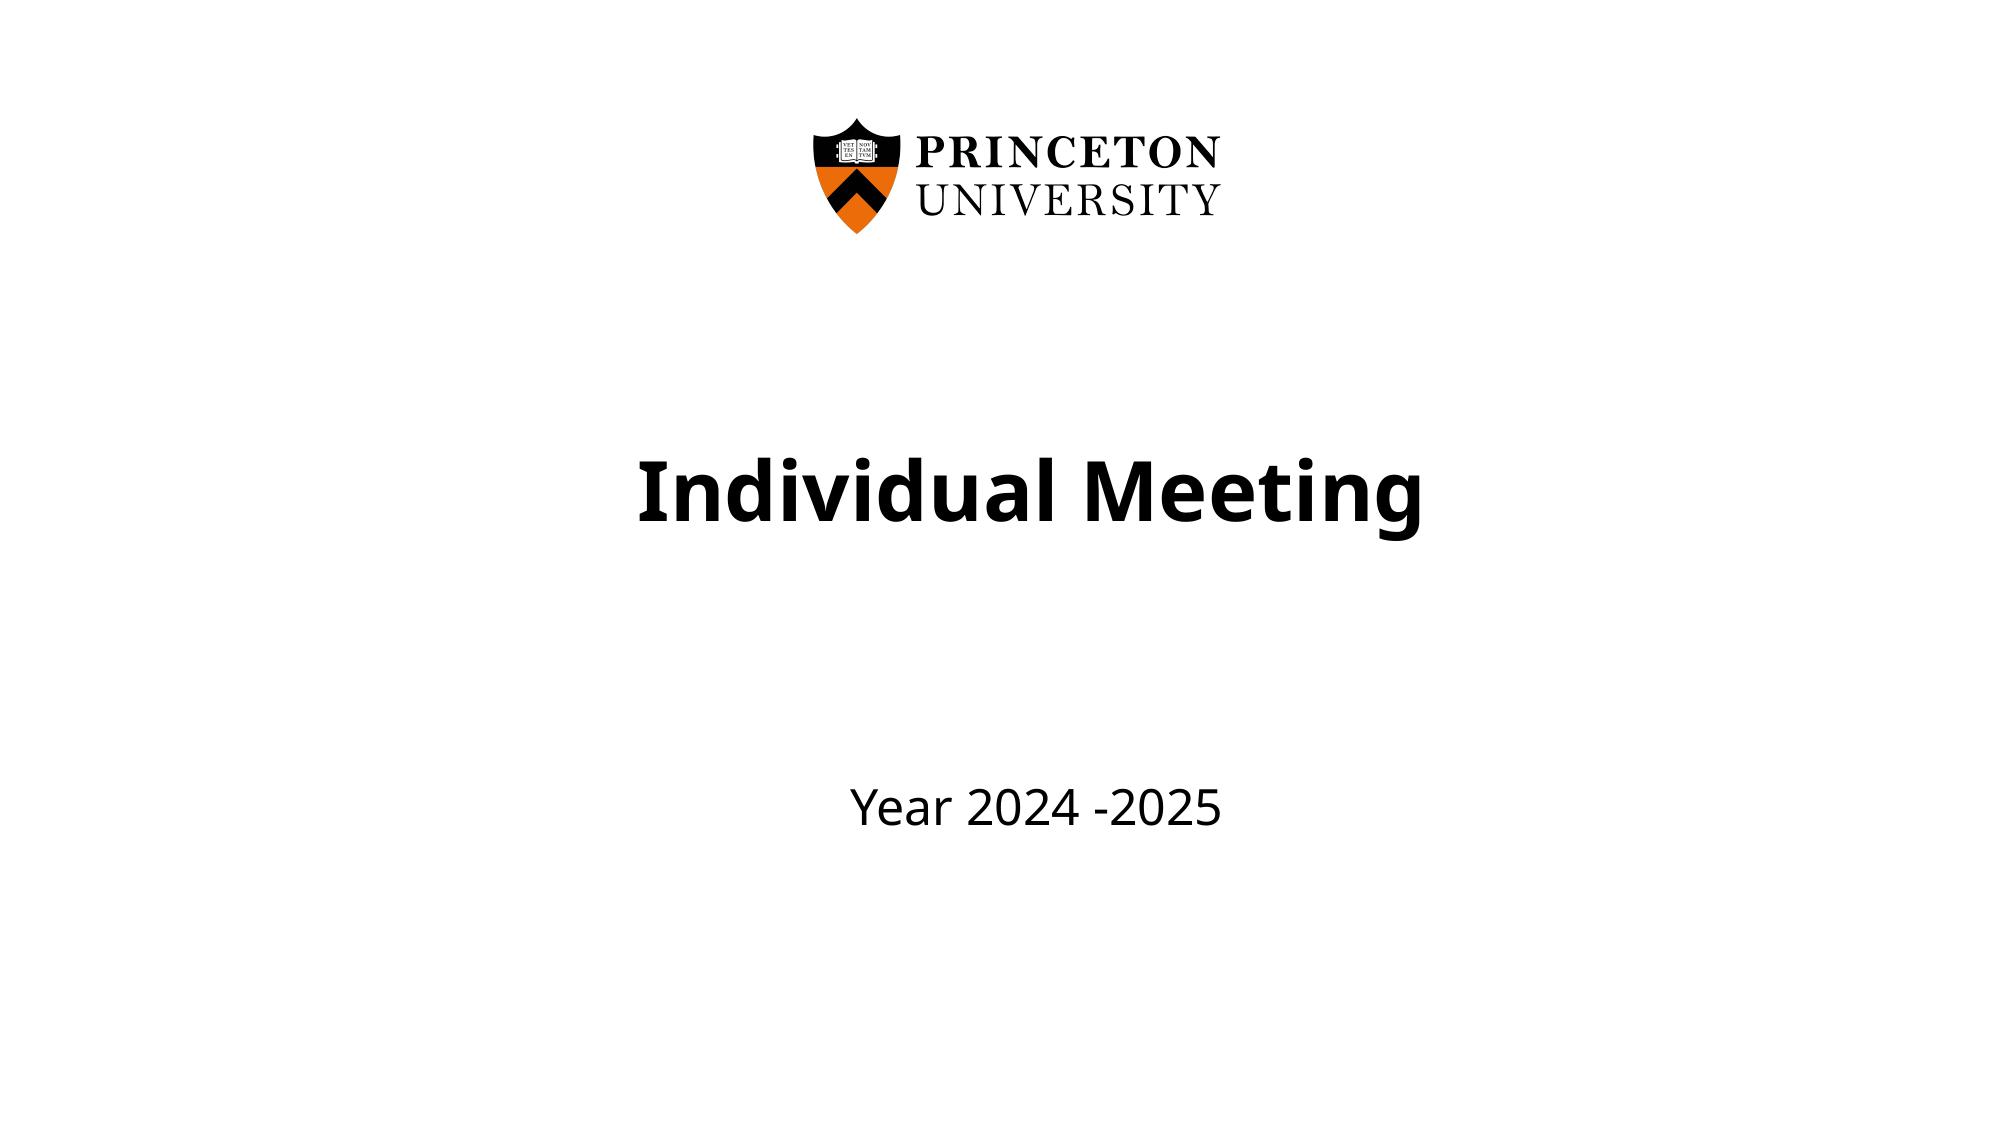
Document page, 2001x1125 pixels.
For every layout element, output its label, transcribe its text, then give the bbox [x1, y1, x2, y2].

text_box Individual Meeting [477, 431, 1588, 546]
text_box Year 2024 -2025 [0, 768, 1789, 843]
picture [809, 56, 1225, 297]
